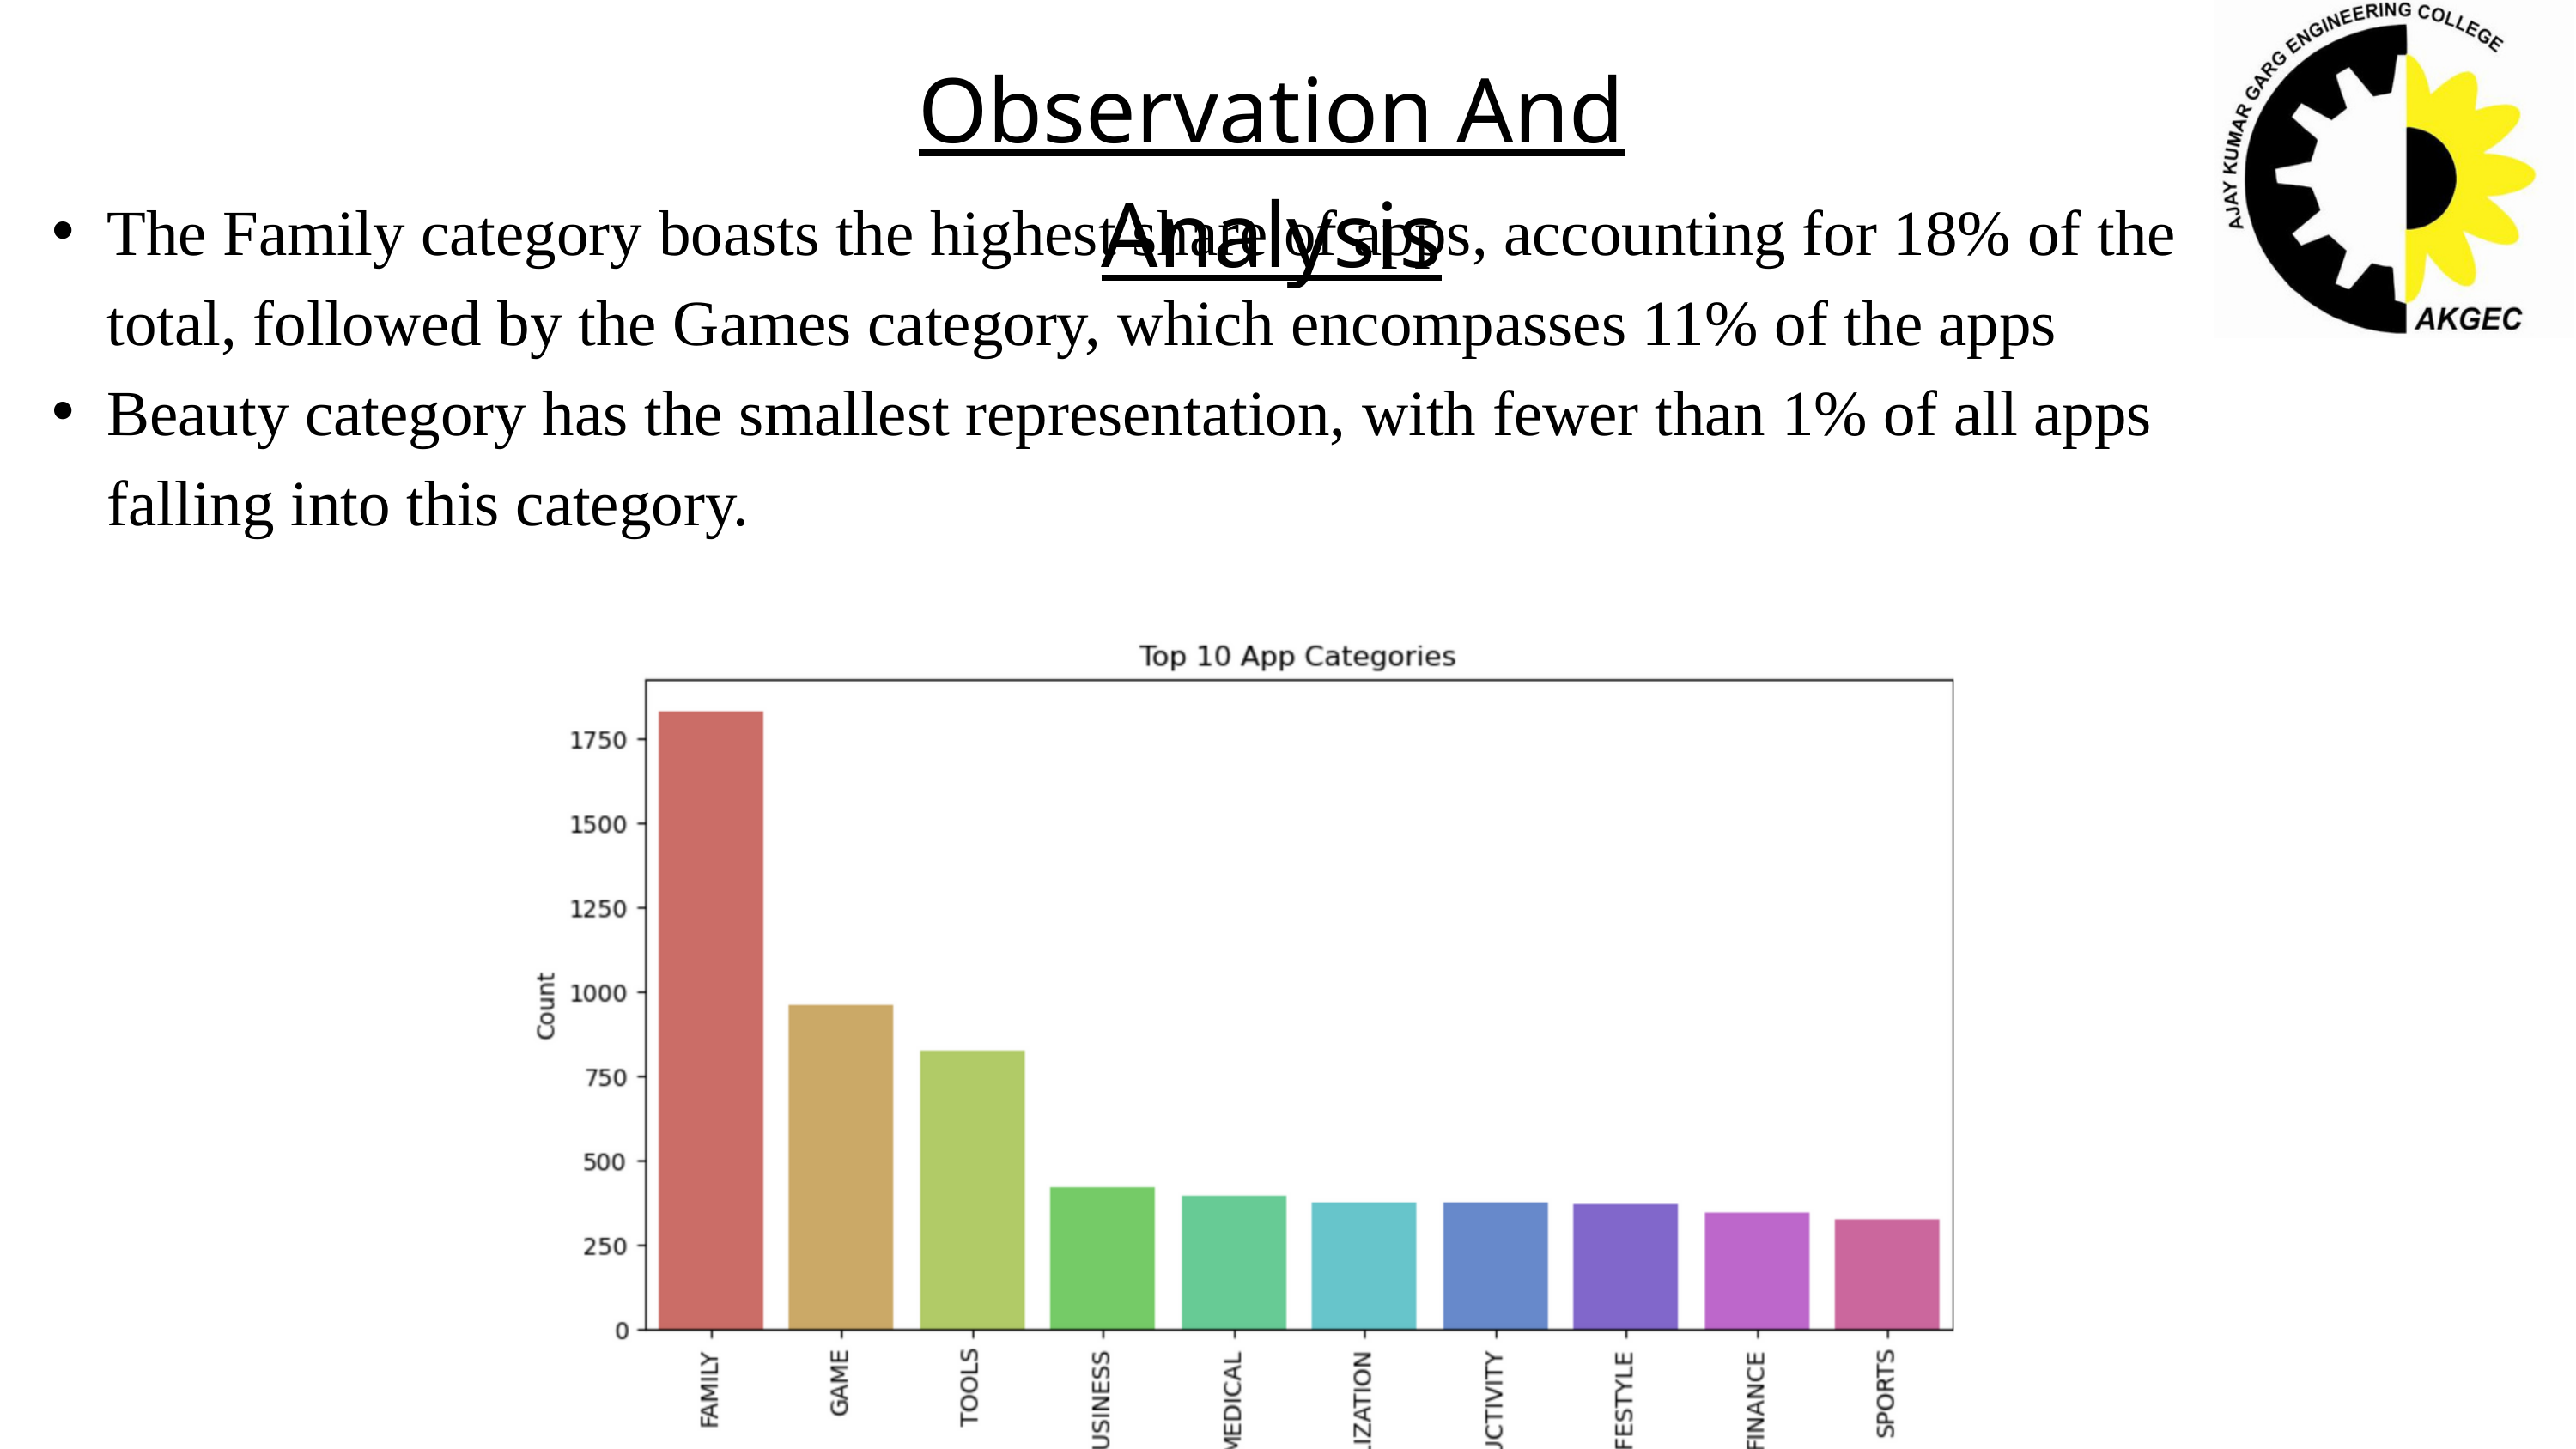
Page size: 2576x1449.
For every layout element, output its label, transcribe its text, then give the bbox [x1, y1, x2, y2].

text_box The Family category boasts the highest share of apps, accounting for 18% of the total, followed by the Games category, which encompasses 11% of the apps Beauty category has the smallest representation, with fewer than 1% of all apps falling into this category. [0, 178, 2214, 629]
text_box [2214, 0, 2574, 338]
text_box [523, 637, 1954, 1449]
text_box Observation And Analysis [739, 34, 1803, 178]
